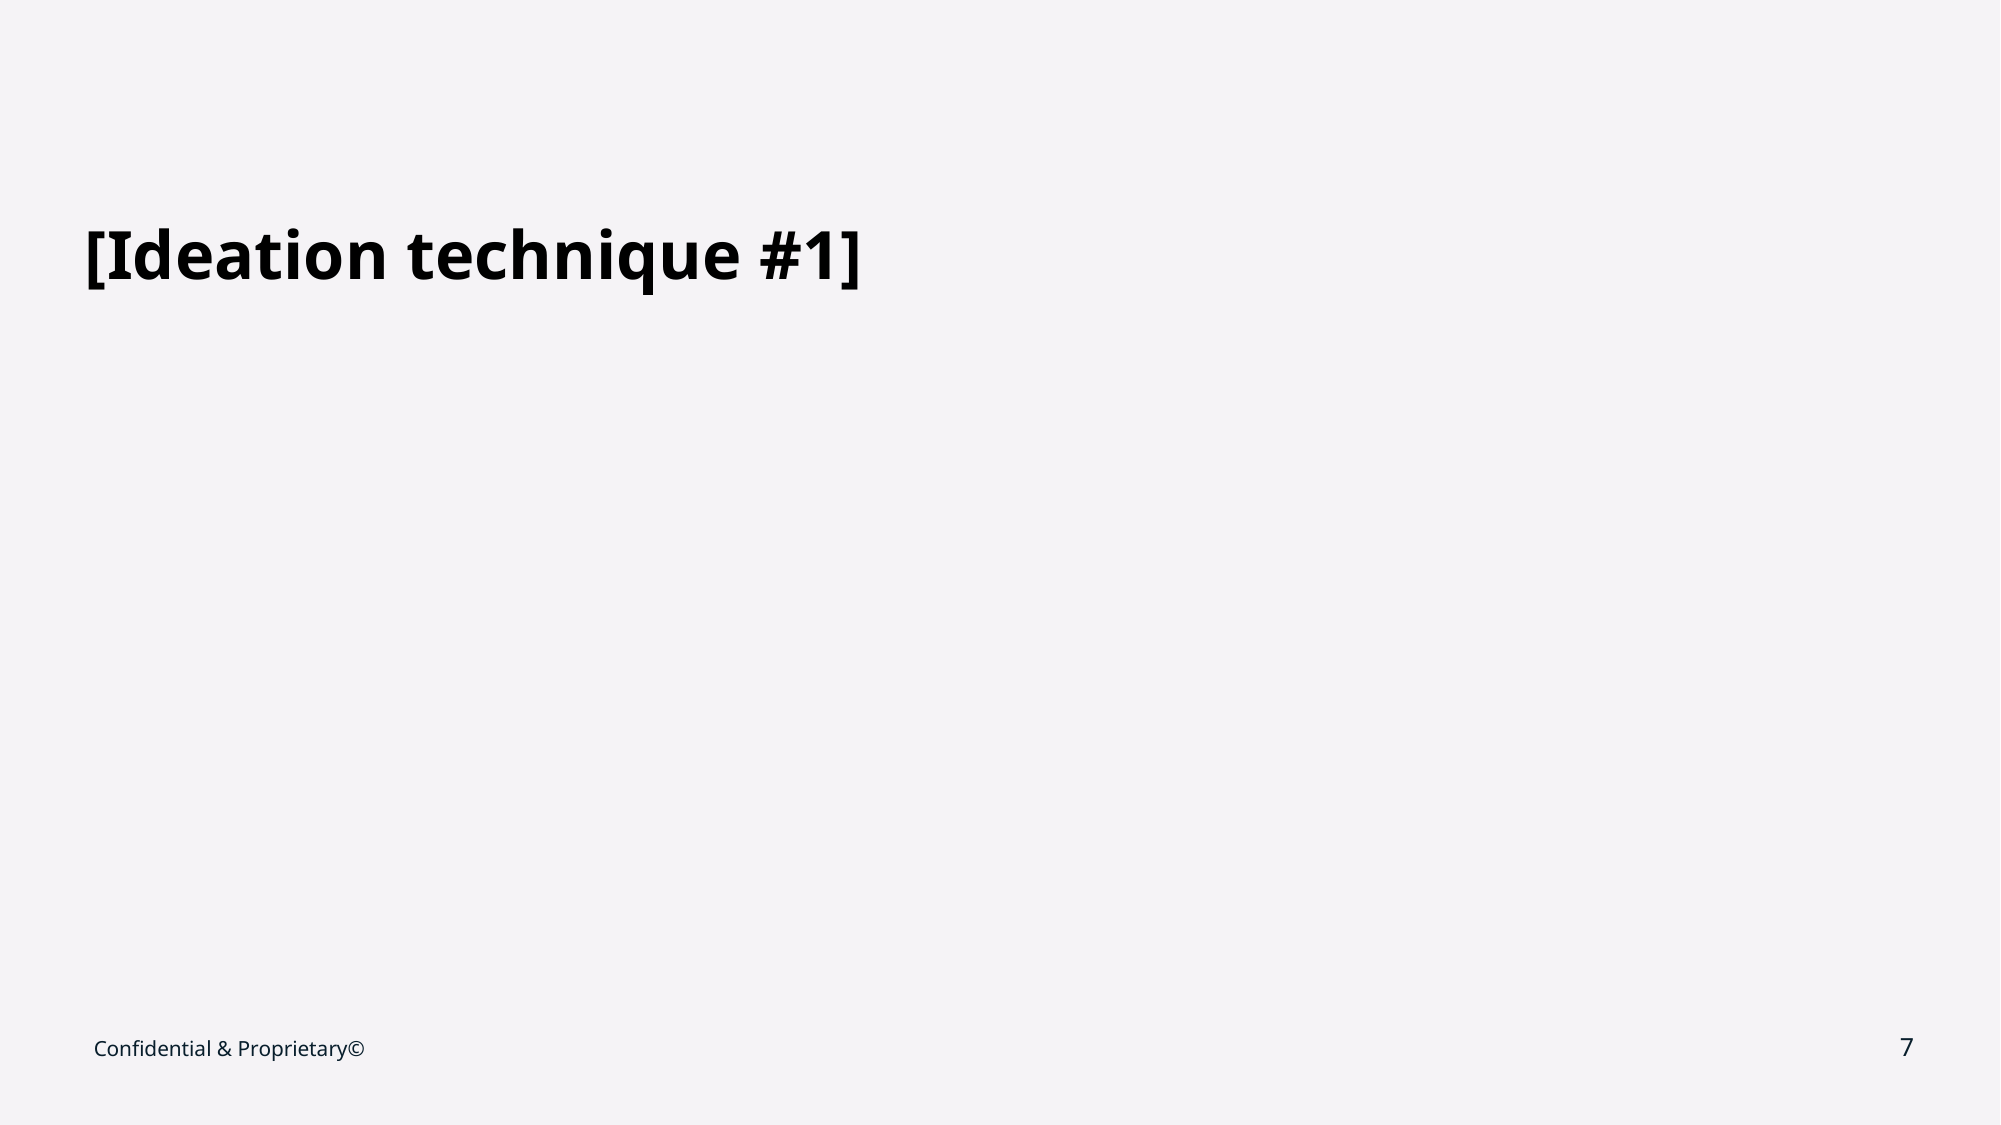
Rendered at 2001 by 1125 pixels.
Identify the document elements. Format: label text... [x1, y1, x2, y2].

footer Confidential & Proprietary© [78, 1018, 1822, 1079]
slide_number ‹#› [1849, 1018, 1930, 1079]
title [Ideation technique #1] [70, 138, 1930, 356]
